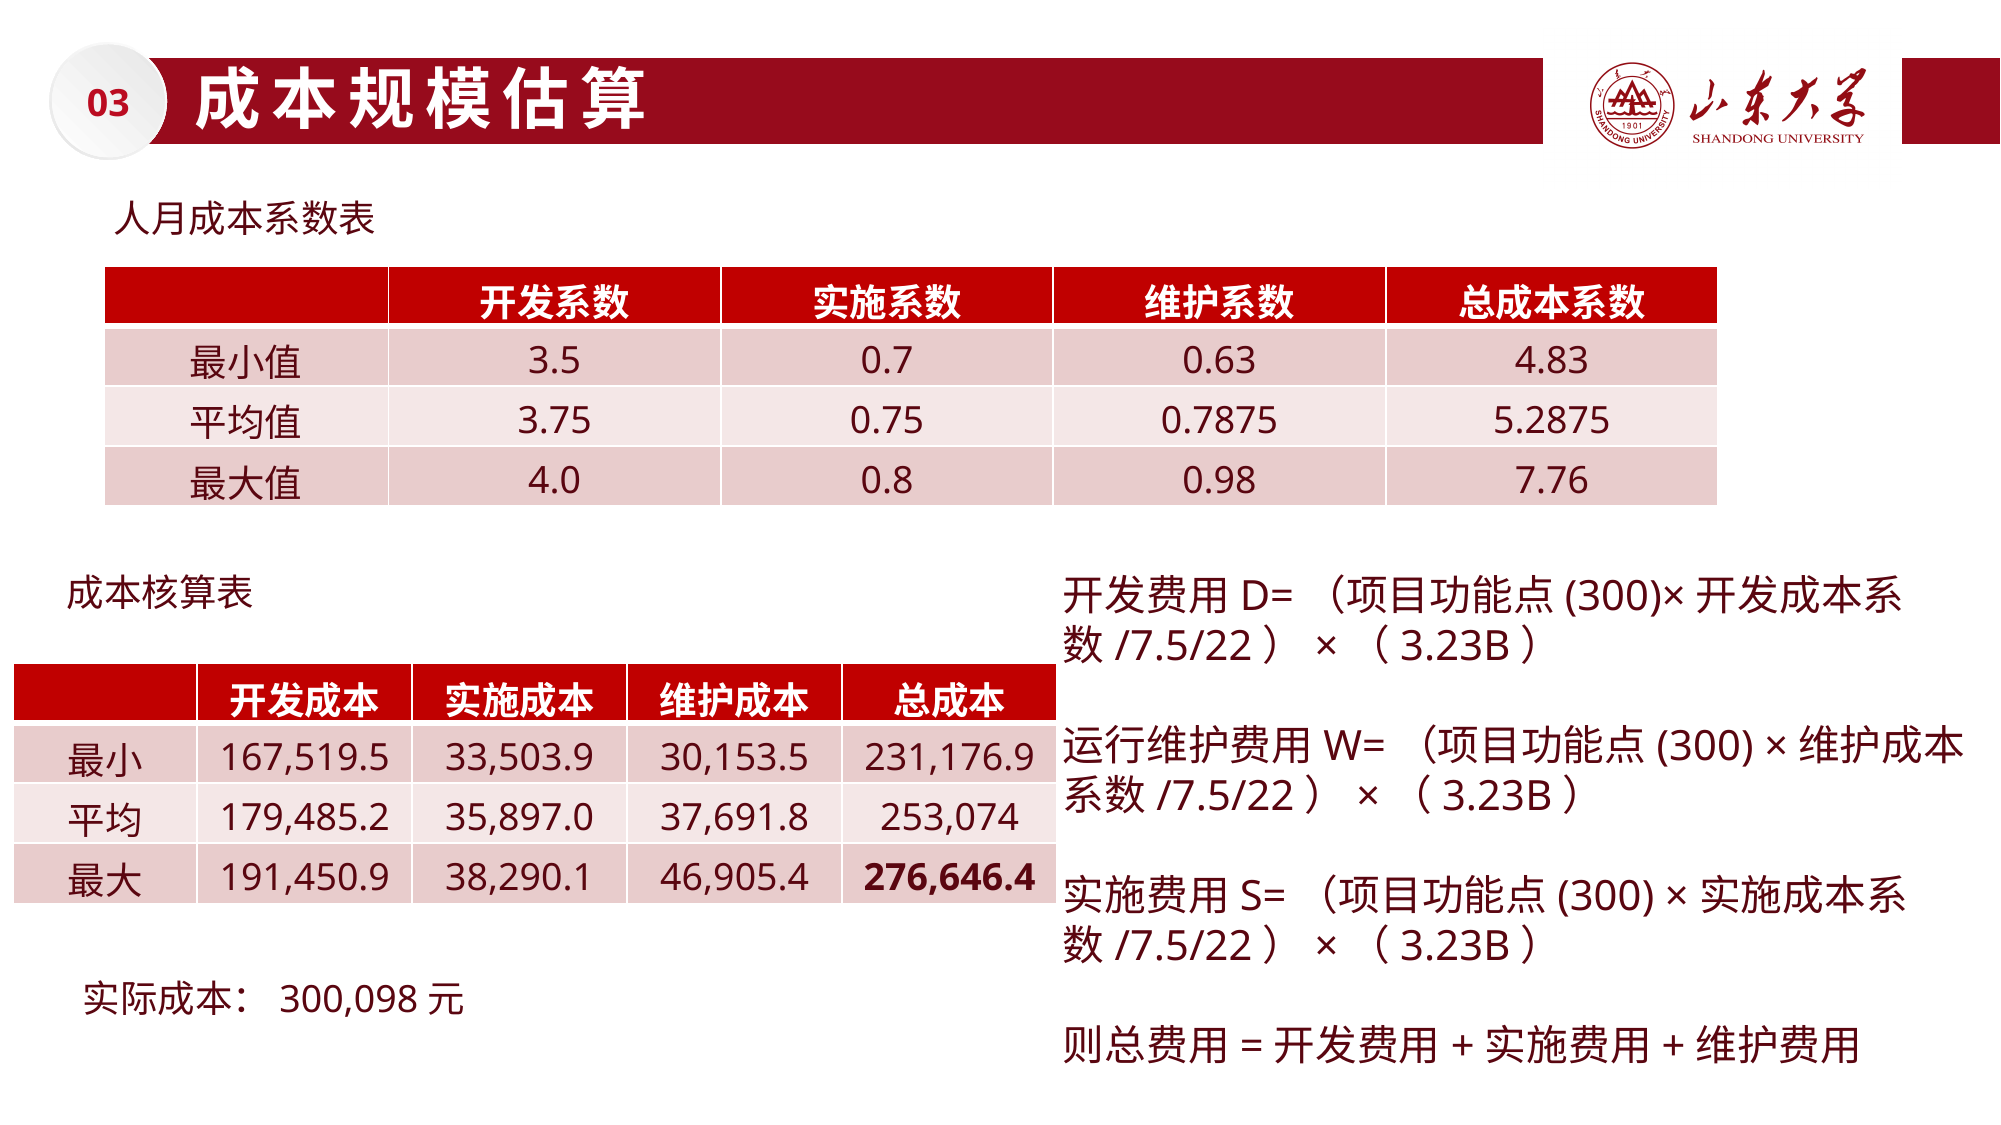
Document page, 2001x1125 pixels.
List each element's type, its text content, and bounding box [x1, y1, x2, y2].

table_cell 179,485.2 [198, 784, 411, 842]
table_header 实施系数 [722, 267, 1052, 323]
table_cell 46,905.4 [628, 844, 841, 903]
table_cell 0.8 [722, 447, 1052, 505]
table_cell 0.7 [722, 329, 1052, 385]
table_cell 0.75 [722, 387, 1052, 445]
table_cell 33,503.9 [413, 726, 626, 782]
table_cell 0.98 [1054, 447, 1385, 505]
table_cell 37,691.8 [628, 784, 841, 842]
table_cell 253,074 [843, 784, 1056, 842]
table_header 总成本系数 [1387, 267, 1717, 323]
text_box 实际成本：300,098元 [68, 967, 735, 1028]
picture [1543, 28, 1902, 189]
table_cell 276,646.4 [843, 844, 1056, 903]
table_cell 7.76 [1387, 447, 1717, 505]
table_header 总成本 [843, 664, 1056, 720]
table_header [14, 664, 196, 720]
table_cell 5.2875 [1387, 387, 1717, 445]
table_cell 平均 [14, 784, 196, 842]
table_cell 231,176.9 [843, 726, 1056, 782]
table_cell 最小 [14, 726, 196, 782]
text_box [168, 49, 1543, 146]
table_cell 30,153.5 [628, 726, 841, 782]
table_header 实施成本 [413, 664, 626, 720]
text_box 成本核算表 [52, 561, 422, 622]
table_cell 4.0 [389, 447, 720, 505]
table_cell 3.75 [389, 387, 720, 445]
table_cell 最大值 [105, 447, 388, 505]
table_cell 0.63 [1054, 329, 1385, 385]
table_cell 35,897.0 [413, 784, 626, 842]
table_cell 3.5 [389, 329, 720, 385]
table_cell 4.83 [1387, 329, 1717, 385]
text_box 开发费用D=（项目功能点(300)×开发成本系数/7.5/22）×（3.23B） 运行维护费用W=（项目功能点(300) ×维护成本系数/7.5/22）×（3.23B） 实施费用S=（项目功能点(300) ×实施成本系数/7.5/22）×（3.23B） 则总费用=开发费用+实施费用+维护费用 [1048, 561, 2000, 1125]
table_header 开发系数 [389, 267, 720, 323]
table_header [105, 267, 388, 323]
table_header 开发成本 [198, 664, 411, 720]
table_header 维护系数 [1054, 267, 1385, 323]
table_header 维护成本 [628, 664, 841, 720]
table_cell 191,450.9 [198, 844, 411, 903]
table_cell 38,290.1 [413, 844, 626, 903]
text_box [49, 42, 168, 160]
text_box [1902, 49, 2000, 146]
table_cell 0.7875 [1054, 387, 1385, 445]
table_cell 167,519.5 [198, 726, 411, 782]
table_cell 最小值 [105, 329, 388, 385]
text_box 人月成本系数表 [98, 187, 766, 248]
table_cell 最大 [14, 844, 196, 903]
table_cell 平均值 [105, 387, 388, 445]
